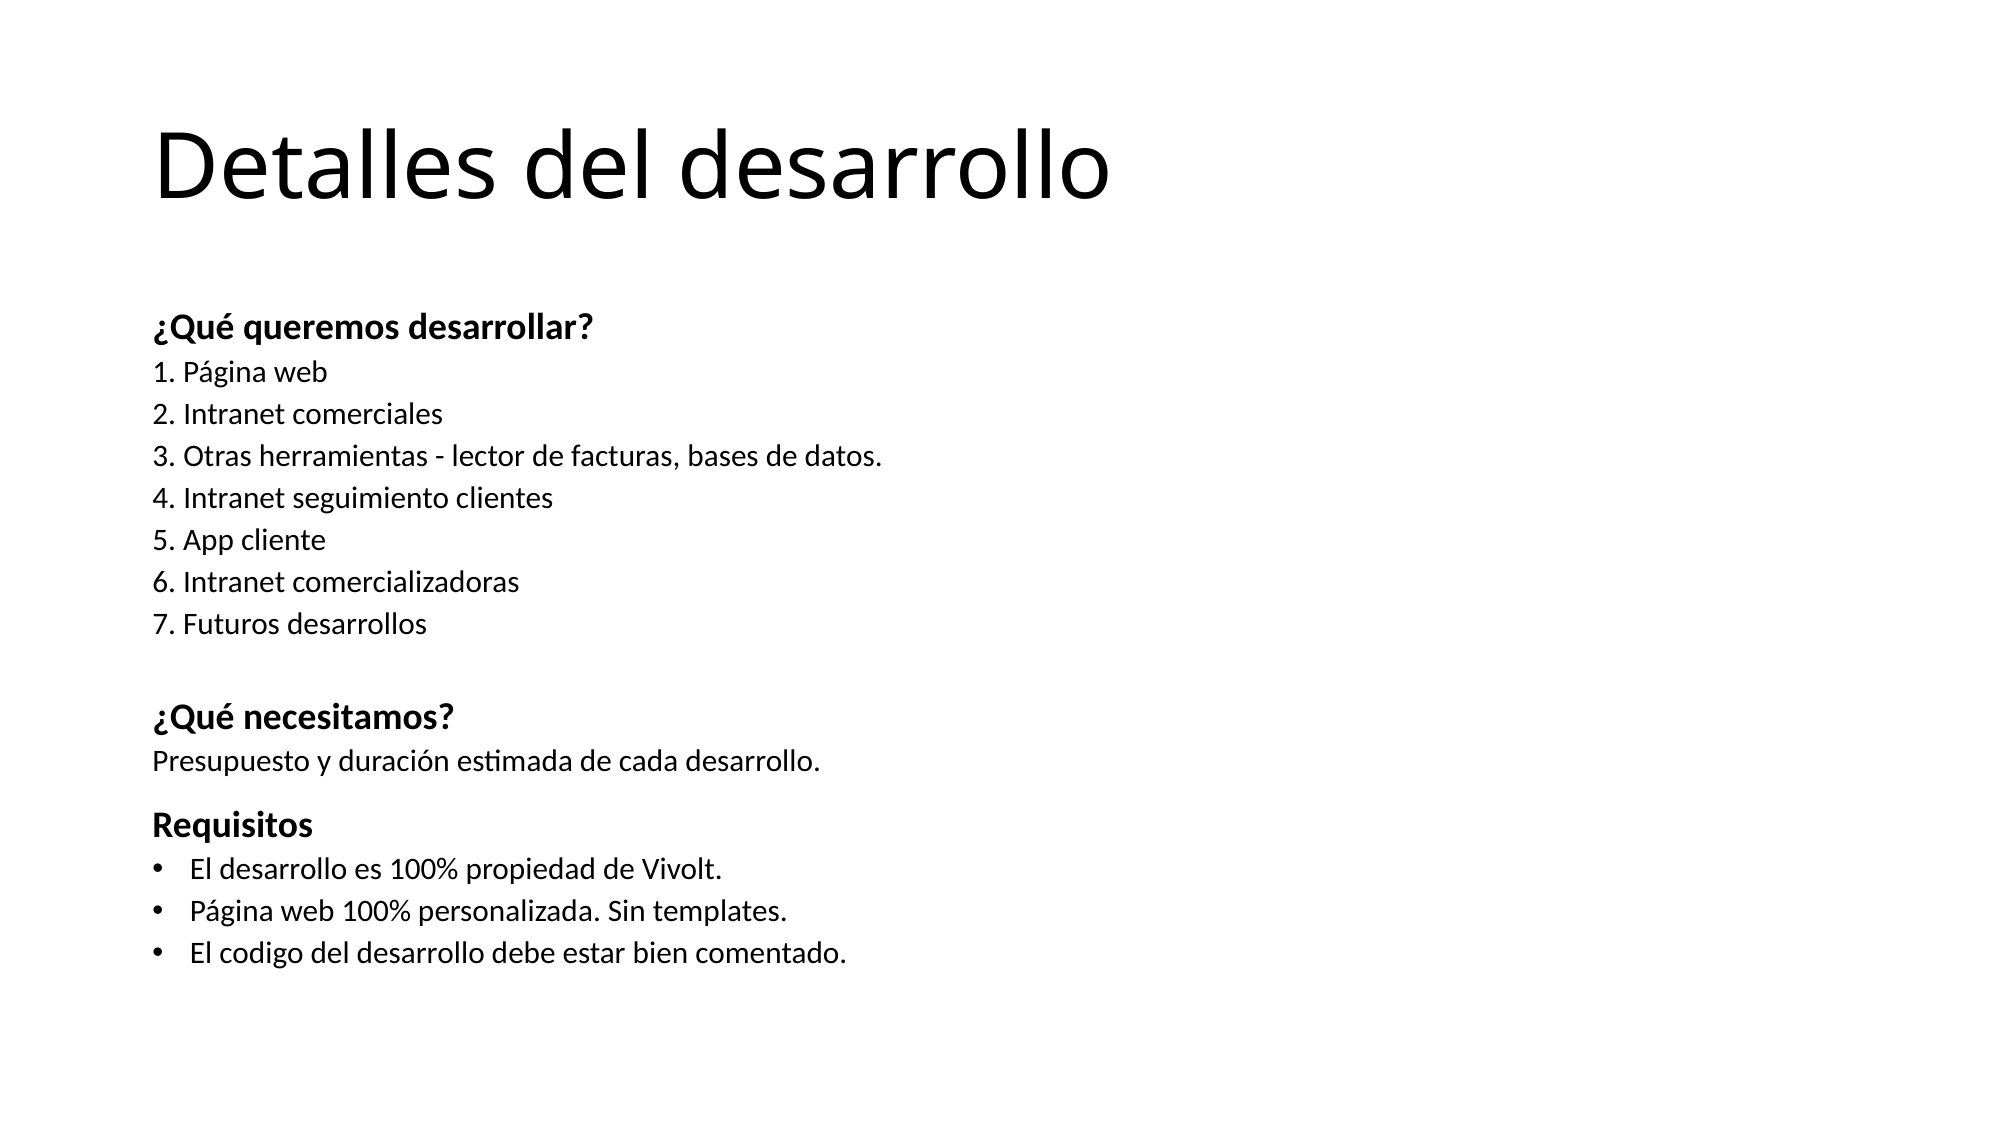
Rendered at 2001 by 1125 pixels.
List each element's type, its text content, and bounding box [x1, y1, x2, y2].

list ¿Qué queremos desarrollar? 1. Página web 2. Intranet comerciales 3. Otras herramientas - lector de facturas, bases de datos. 4. Intranet seguimiento clientes 5. App cliente 6. Intranet comercializadoras 7. Futuros desarrollos ¿Qué necesitamos? Presupuesto y duración estimada de cada desarrollo. Requisitos El desarrollo es 100% propiedad de Vivolt. Página web 100% personalizada. Sin templates. El codigo del desarrollo debe estar bien comentado. [137, 299, 1058, 1014]
title Detalles del desarrollo [137, 59, 1863, 278]
